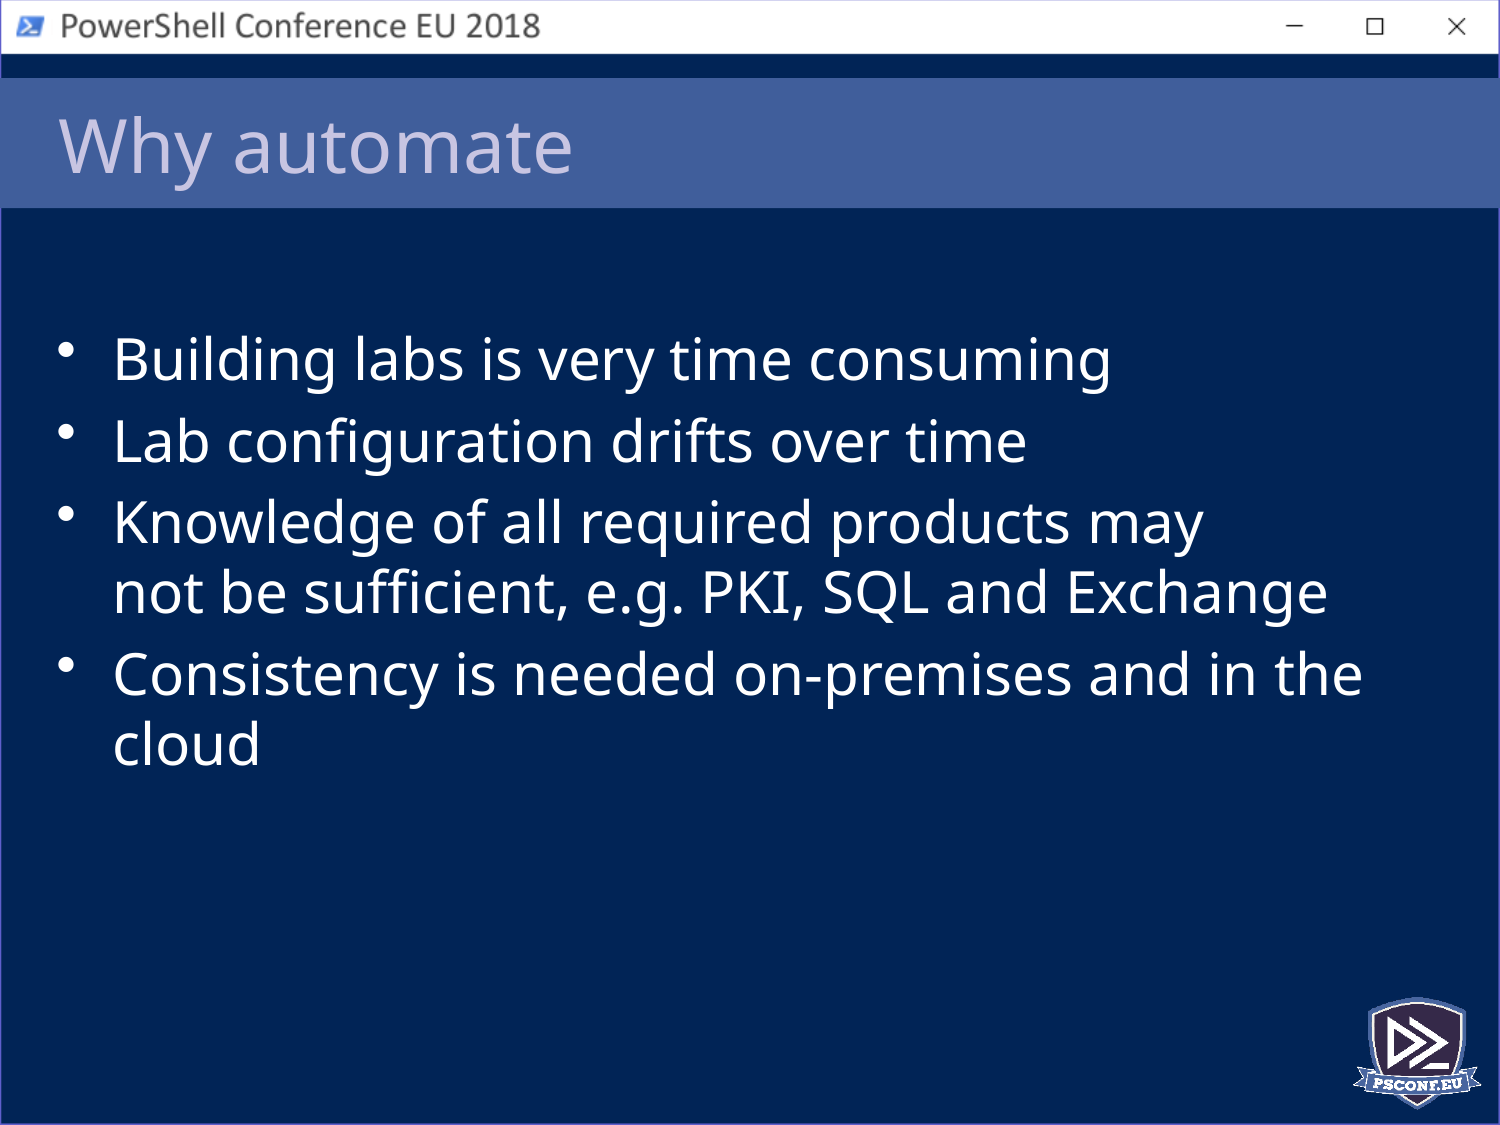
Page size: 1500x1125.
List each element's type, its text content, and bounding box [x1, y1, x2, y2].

title Why automate [0, 78, 1500, 209]
picture [0, 0, 1500, 78]
picture [0, 209, 1500, 1125]
list Building labs is very time consuming Lab configuration drifts over time Knowledge of all required products may not be sufficient, e.g. PKI, SQL and Exchange Consistency is needed on-premises and in the cloud [41, 314, 1459, 1035]
